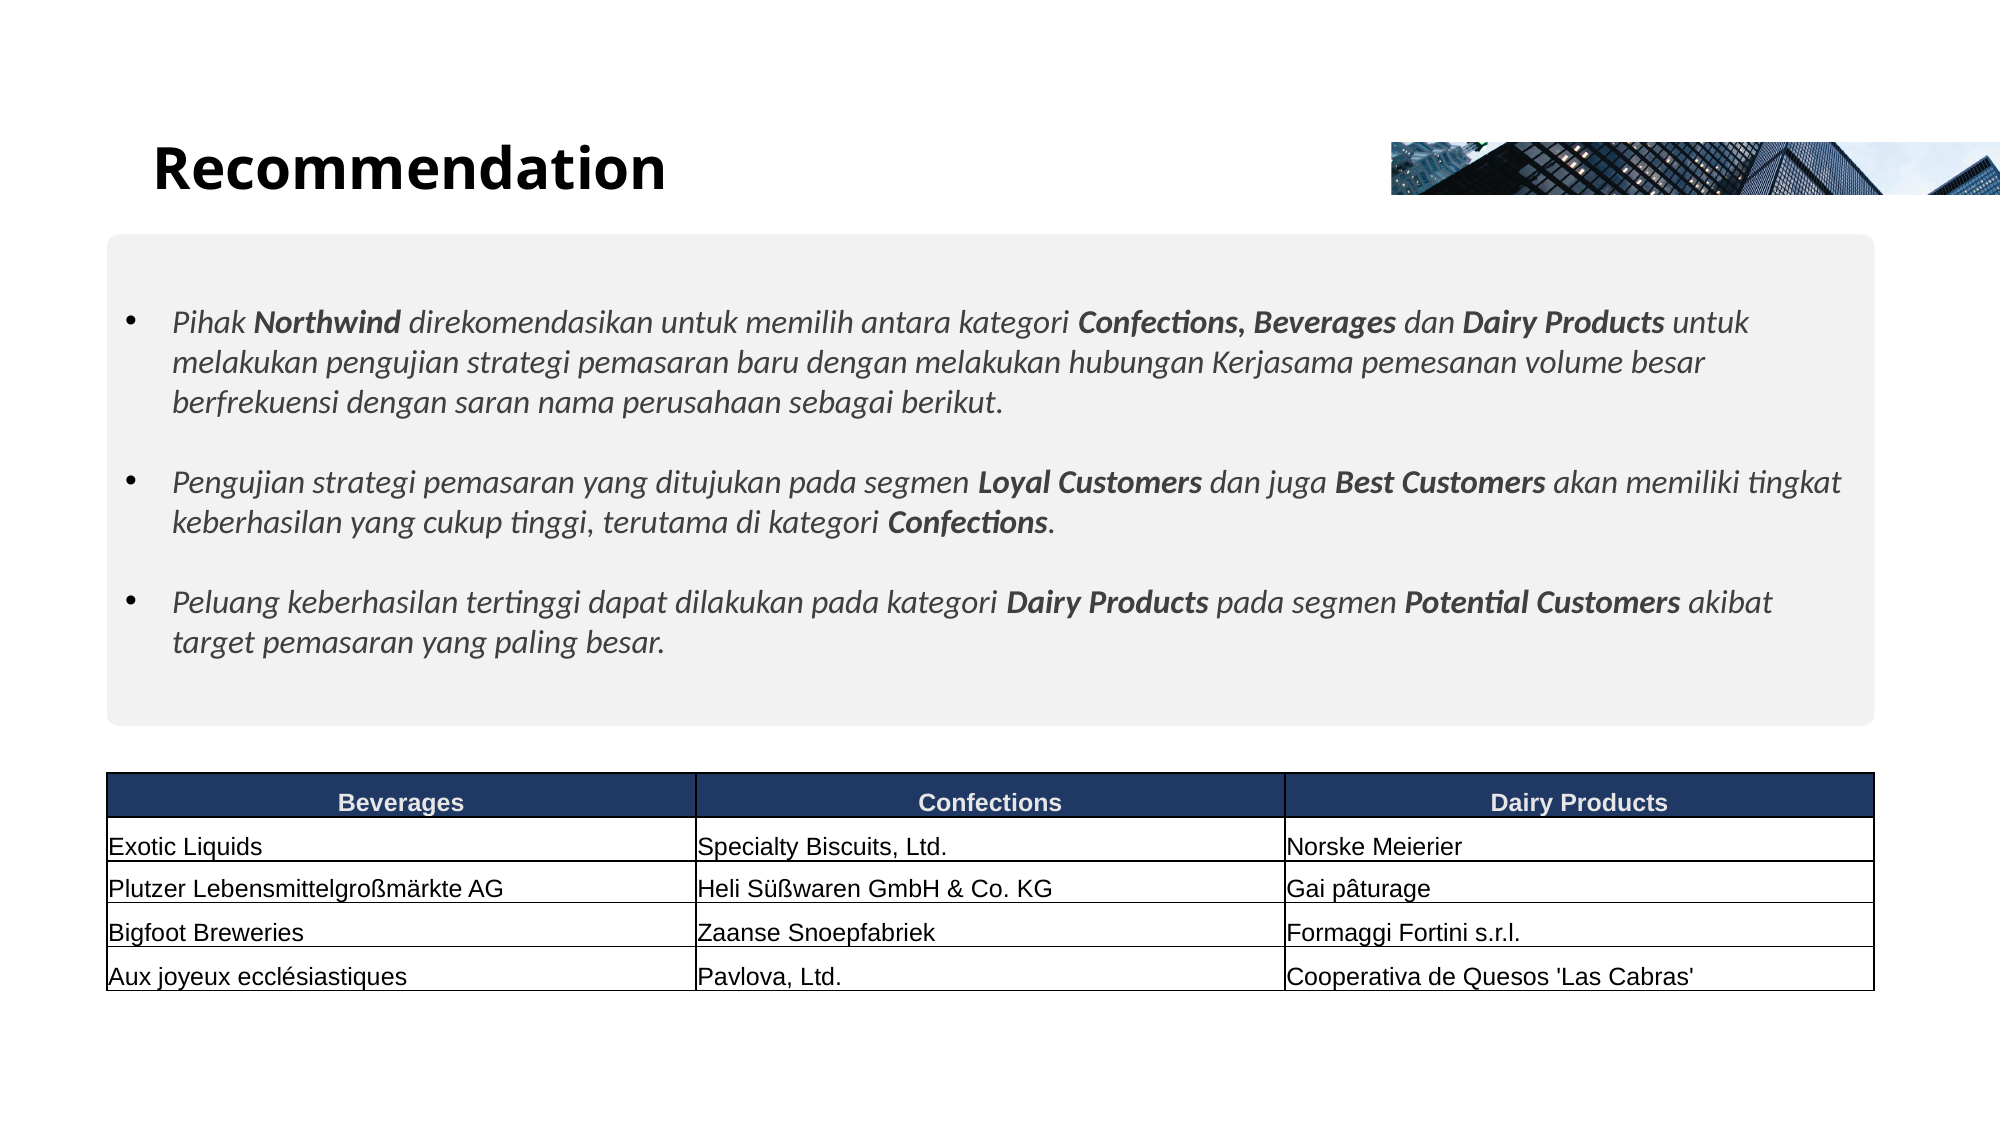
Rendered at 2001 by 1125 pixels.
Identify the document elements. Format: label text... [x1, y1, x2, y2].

table_cell Heli Süßwaren GmbH & Co. KG [697, 862, 1284, 902]
table_header Confections [697, 774, 1284, 816]
table_header Dairy Products [1286, 774, 1873, 816]
table_cell Norske Meierier [1286, 818, 1873, 860]
table_cell Bigfoot Breweries [108, 903, 695, 946]
table_cell Zaanse Snoepfabriek [697, 903, 1284, 946]
table_cell Exotic Liquids [108, 818, 695, 860]
title Recommendation [137, 59, 1863, 234]
table_header Beverages [108, 774, 695, 816]
text_box Pihak Northwind direkomendasikan untuk memilih antara kategori Confections, Beverages dan Dairy Products untuk melakukan pengujian strategi pemasaran baru dengan melakukan hubungan Kerjasama pemesanan volume besar berfrekuensi dengan saran nama perusahaan sebagai berikut. Pengujian strategi pemasaran yang ditujukan pada segmen Loyal Customers dan juga Best Customers akan memiliki tingkat keberhasilan yang cukup tinggi, terutama di kategori Confections. Peluang keberhasilan tertinggi dapat dilakukan pada kategori Dairy Products pada segmen Potential Customers akibat target pemasaran yang paling besar. [106, 234, 1875, 726]
table_cell Aux joyeux ecclésiastiques [108, 947, 695, 990]
table_cell Pavlova, Ltd. [697, 947, 1284, 990]
table_cell Cooperativa de Quesos 'Las Cabras' [1286, 947, 1873, 990]
table_cell Gai pâturage [1286, 862, 1873, 902]
table_cell Specialty Biscuits, Ltd. [697, 818, 1284, 860]
table_cell Formaggi Fortini s.r.l. [1286, 903, 1873, 946]
picture [1391, 142, 2000, 195]
table_cell Plutzer Lebensmittelgroßmärkte AG [108, 862, 695, 902]
